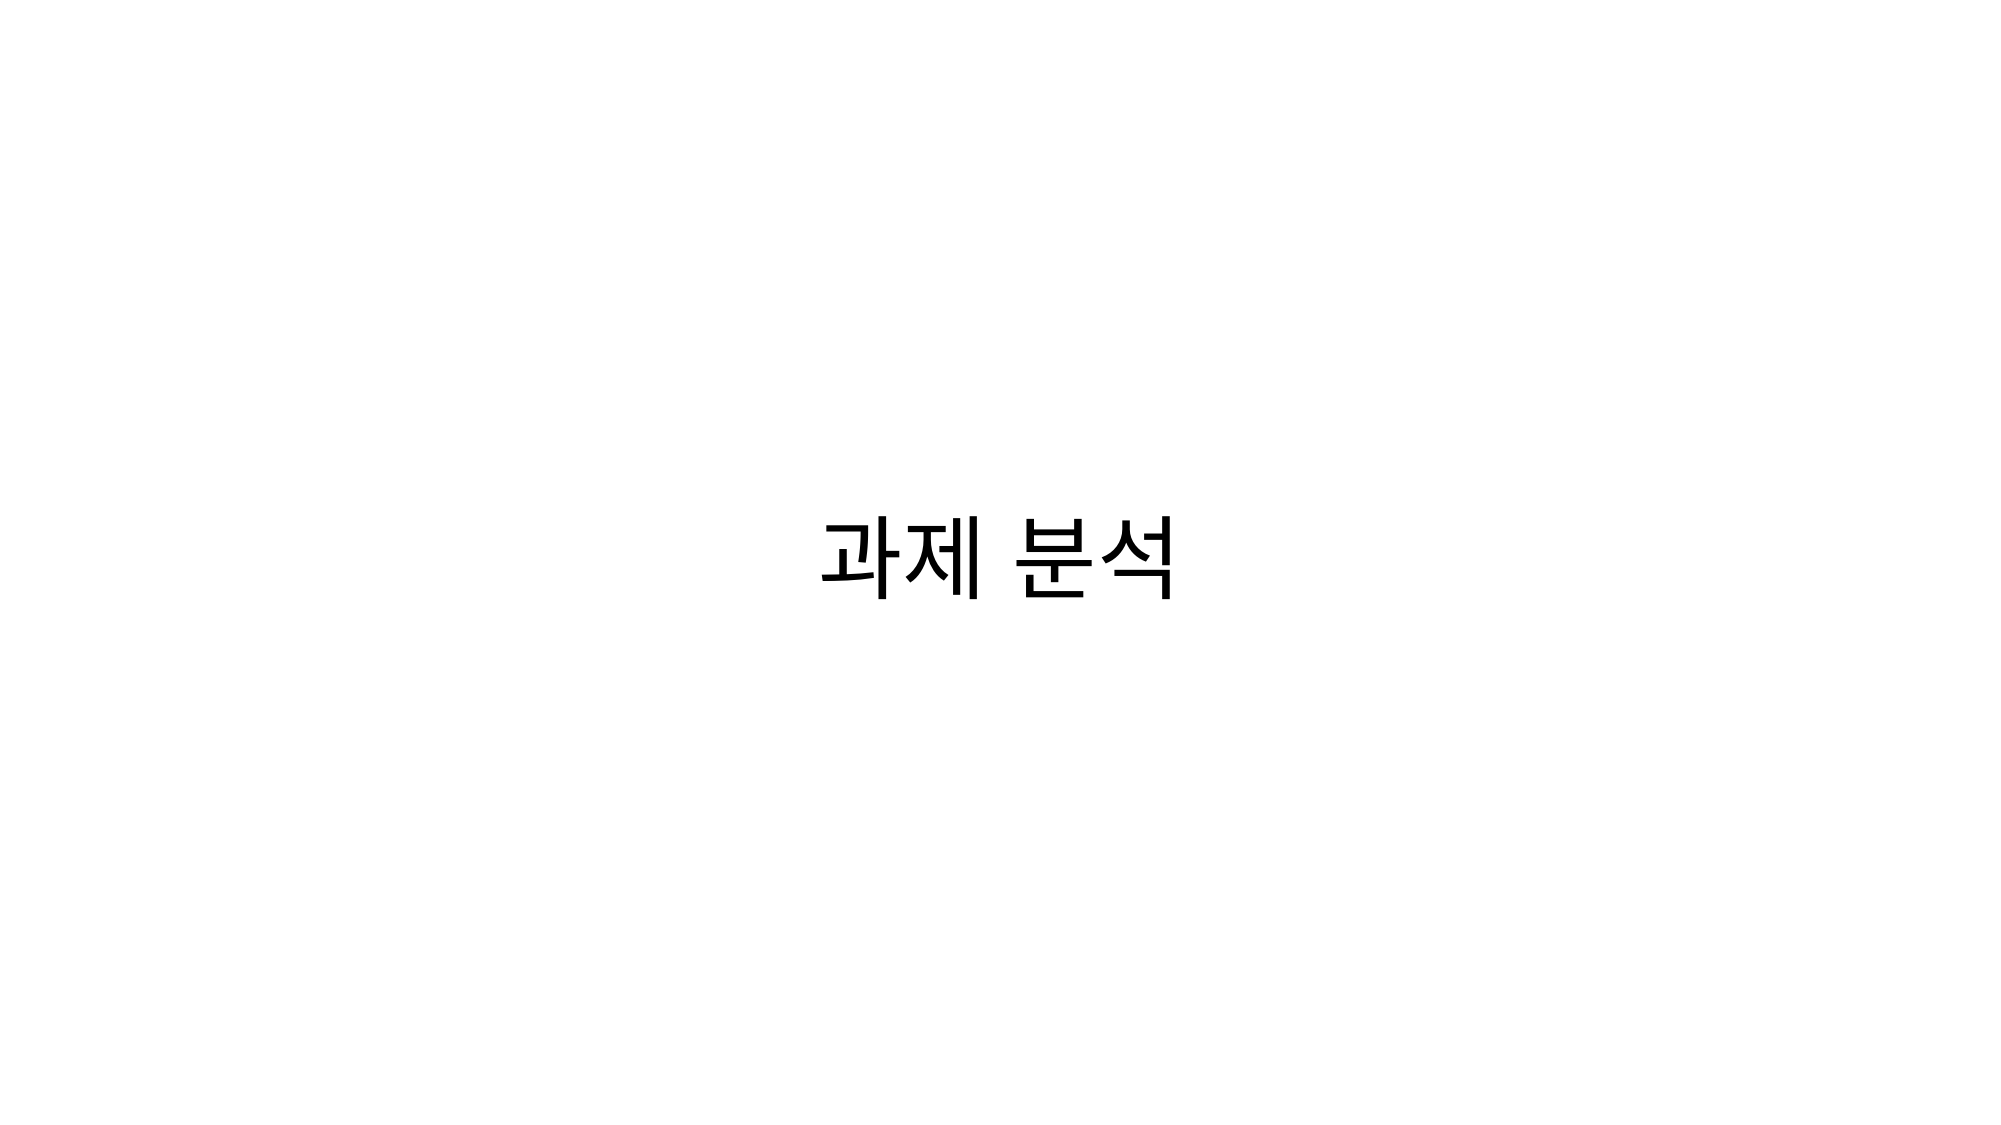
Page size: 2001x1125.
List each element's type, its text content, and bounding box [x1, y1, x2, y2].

title 과제 분석 [137, 453, 1863, 672]
